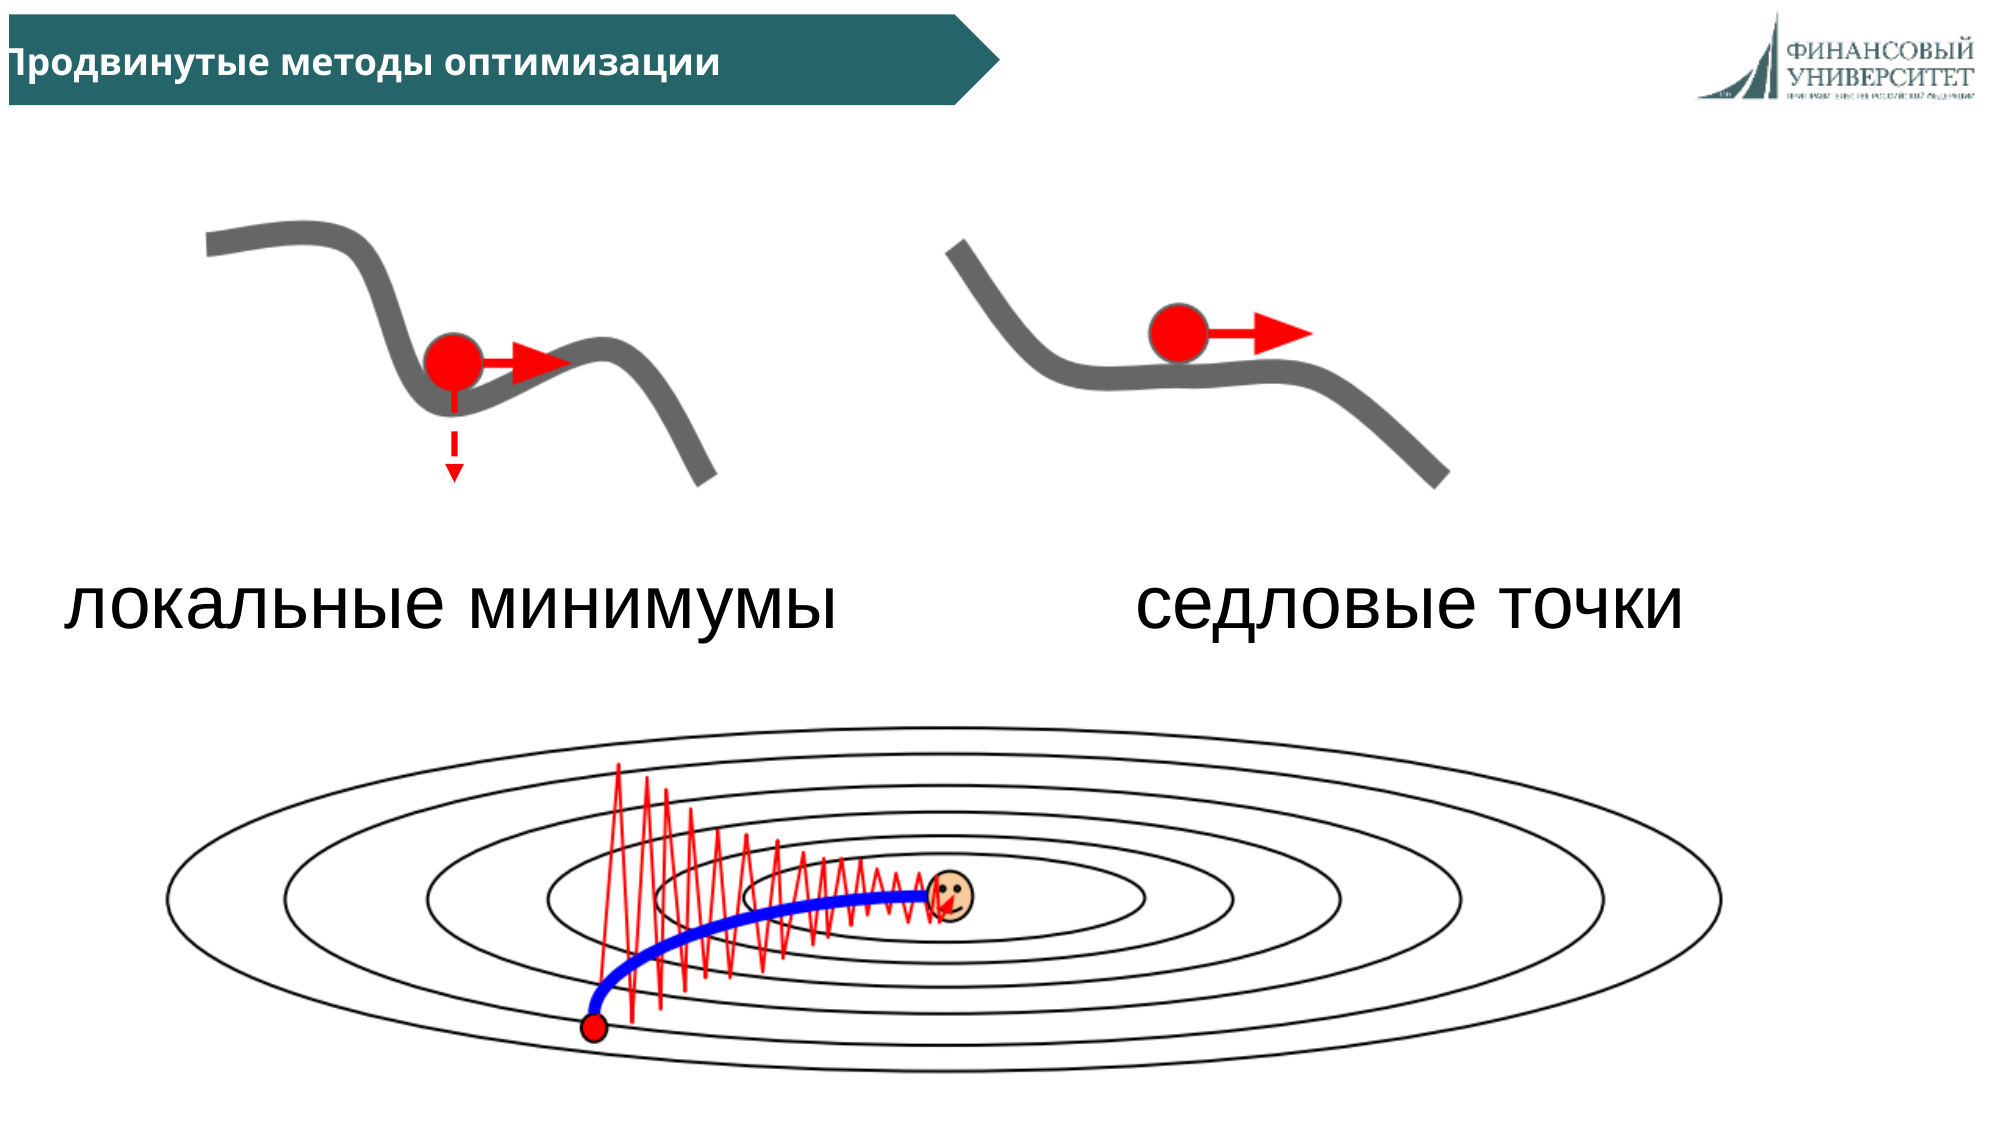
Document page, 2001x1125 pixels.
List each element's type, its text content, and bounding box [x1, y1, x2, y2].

text_box Продвинутые методы оптимизации [0, 31, 737, 91]
picture [108, 195, 1776, 1105]
picture [1692, 7, 1976, 108]
text_box [6, 12, 1003, 108]
text_box локальные минимумы седловые точки [49, 546, 102, 722]
